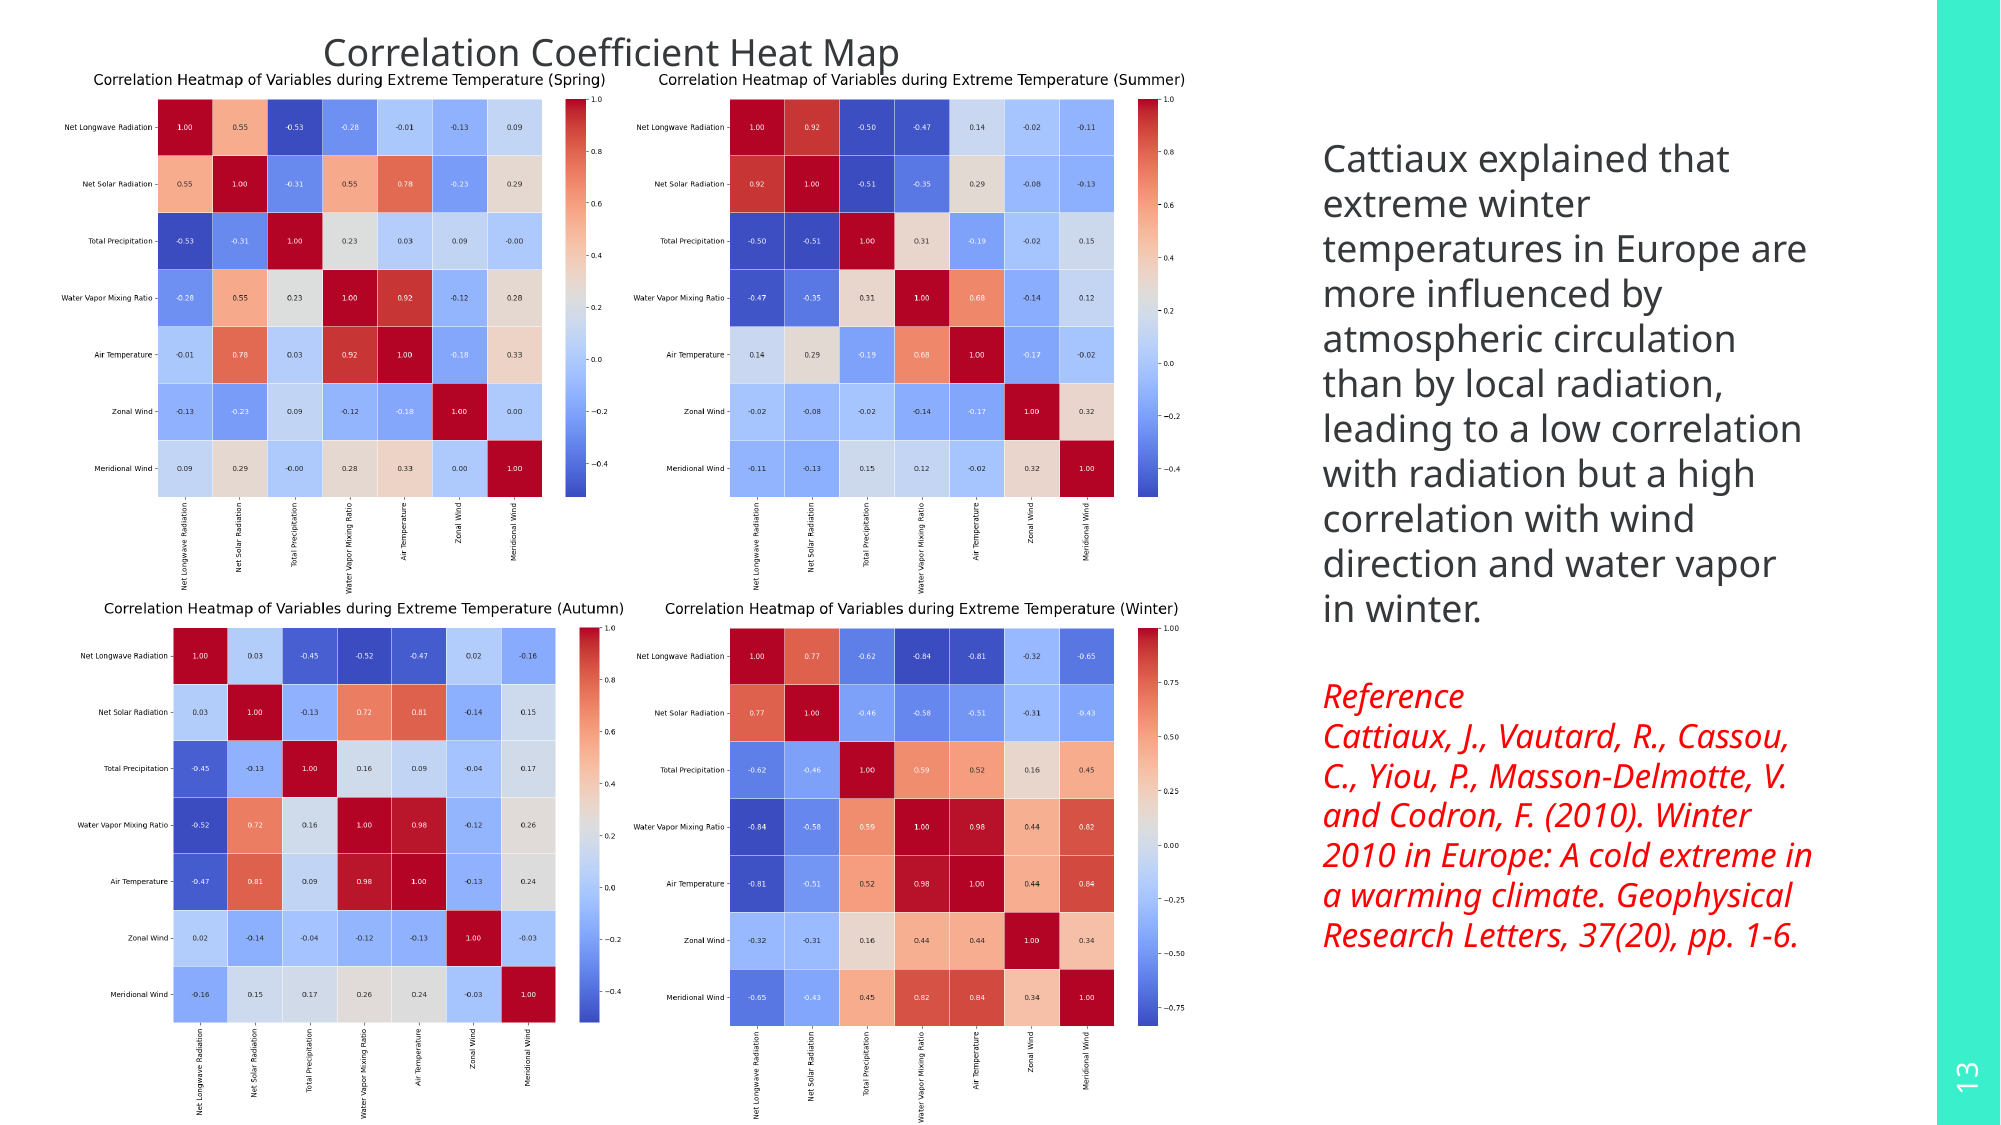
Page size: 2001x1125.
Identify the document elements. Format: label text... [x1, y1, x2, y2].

text_box Correlation Coefficient Heat Map [0, 21, 1386, 127]
text_box Cattiaux explained that extreme winter temperatures in Europe are more influenced by atmospheric circulation than by local radiation, leading to a low correlation with radiation but a high correlation with wind direction and water vapor in winter. Reference Cattiaux, J., Vautard, R., Cassou, C., Yiou, P., Masson-Delmotte, V. and Codron, F. (2010). Winter 2010 in Europe: A cold extreme in a warming climate. Geophysical Research Letters, 37(20), pp. 1-6. [1307, 127, 1833, 962]
picture [56, 68, 1190, 1125]
slide_number 13 [1937, 1032, 2000, 1125]
